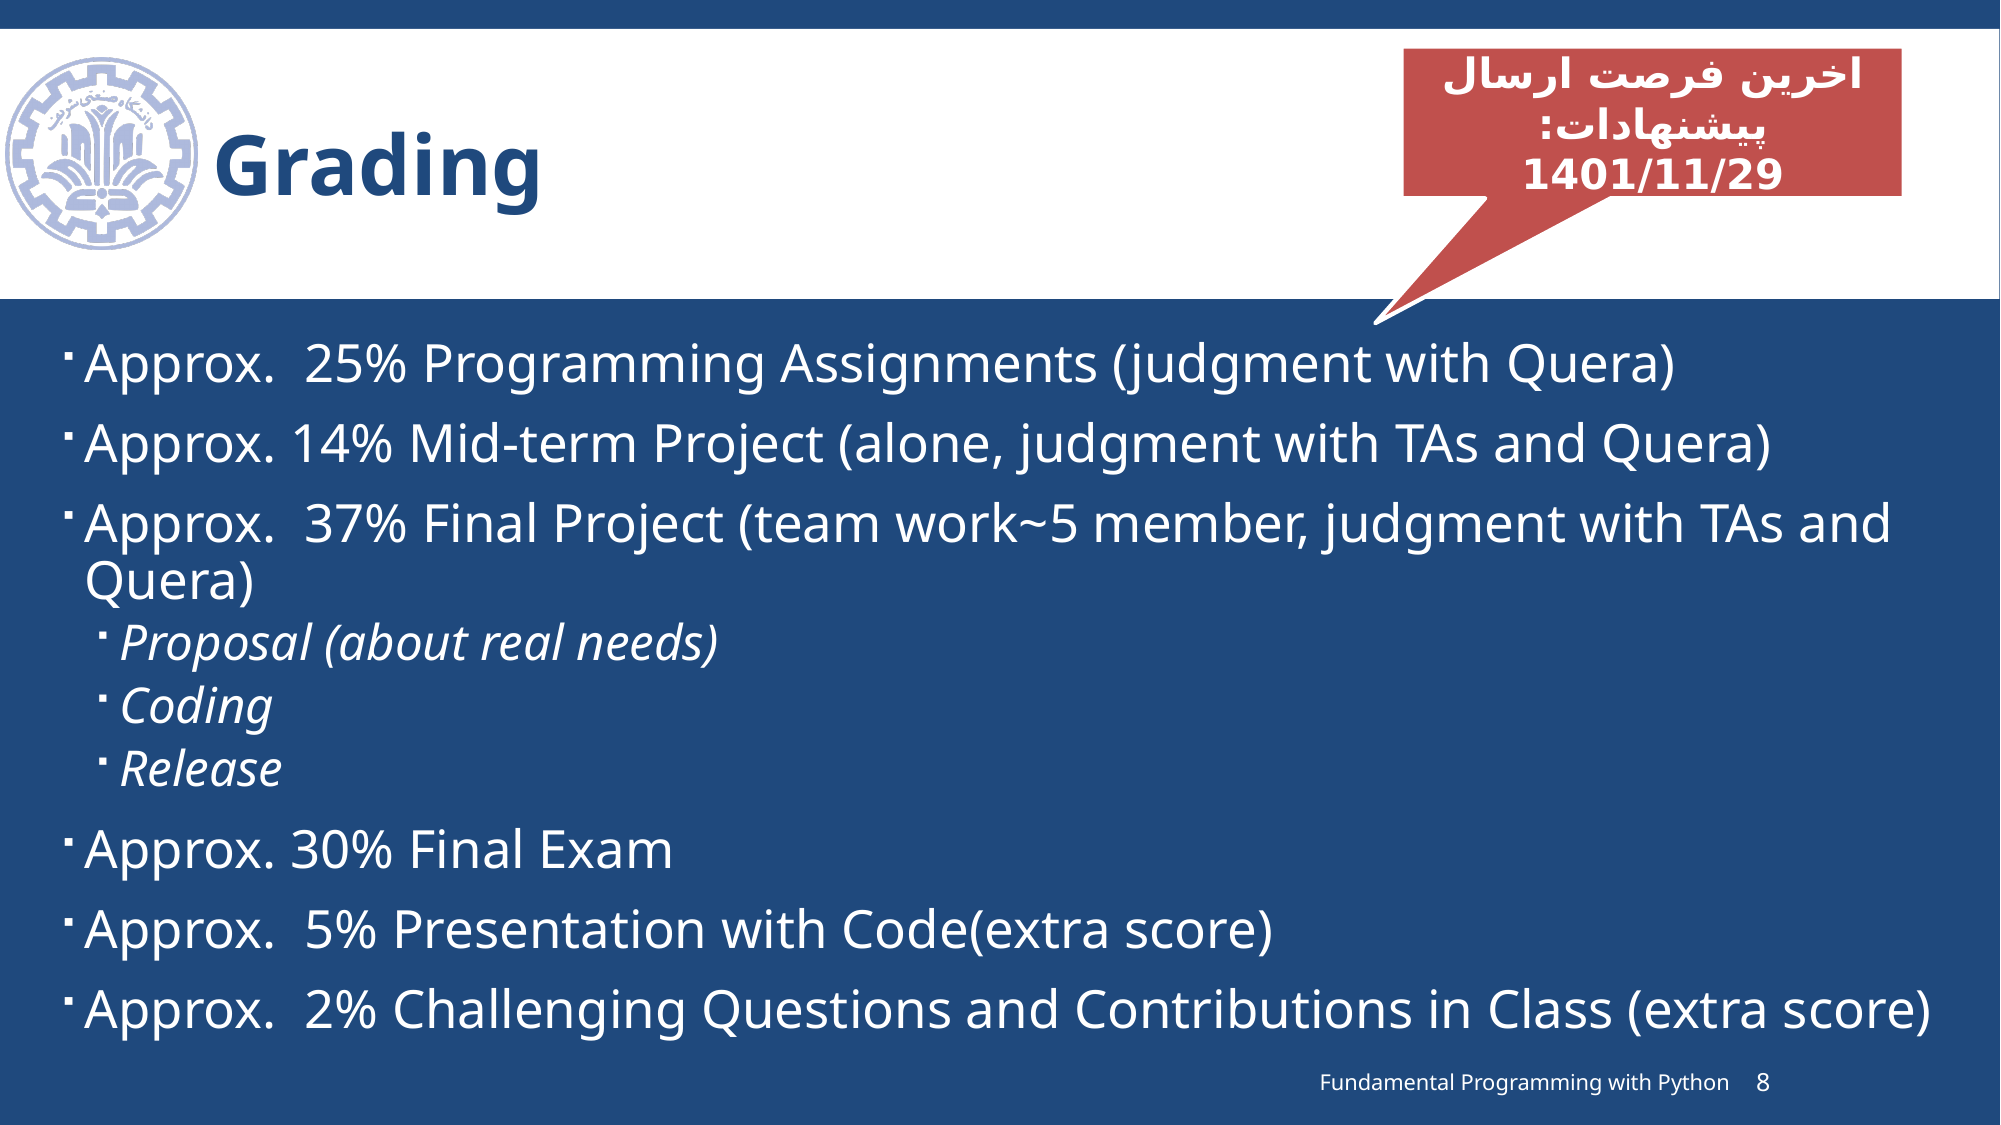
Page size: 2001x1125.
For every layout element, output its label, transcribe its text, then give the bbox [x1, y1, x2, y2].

list Approx. 25% Programming Assignments (judgment with Quera) Approx. 14% Mid-term Project (alone, judgment with TAs and Quera) Approx. 37% Final Project (team work~5 member, judgment with TAs and Quera) Proposal (about real needs) Coding Release Approx. 30% Final Exam Approx. 5% Presentation with Code(extra score) Approx. 2% Challenging Questions and Contributions in Class (extra score) [41, 329, 1979, 1054]
title Grading [1435, 201, 1803, 295]
title Grading [197, 46, 1479, 295]
text_box اخرین فرصت ارسال پیشنهادات: 1401/11/29 [1373, 44, 1906, 326]
slide_number 8 [1748, 1053, 1904, 1114]
footer Fundamental Programming with Python [918, 1053, 1746, 1114]
